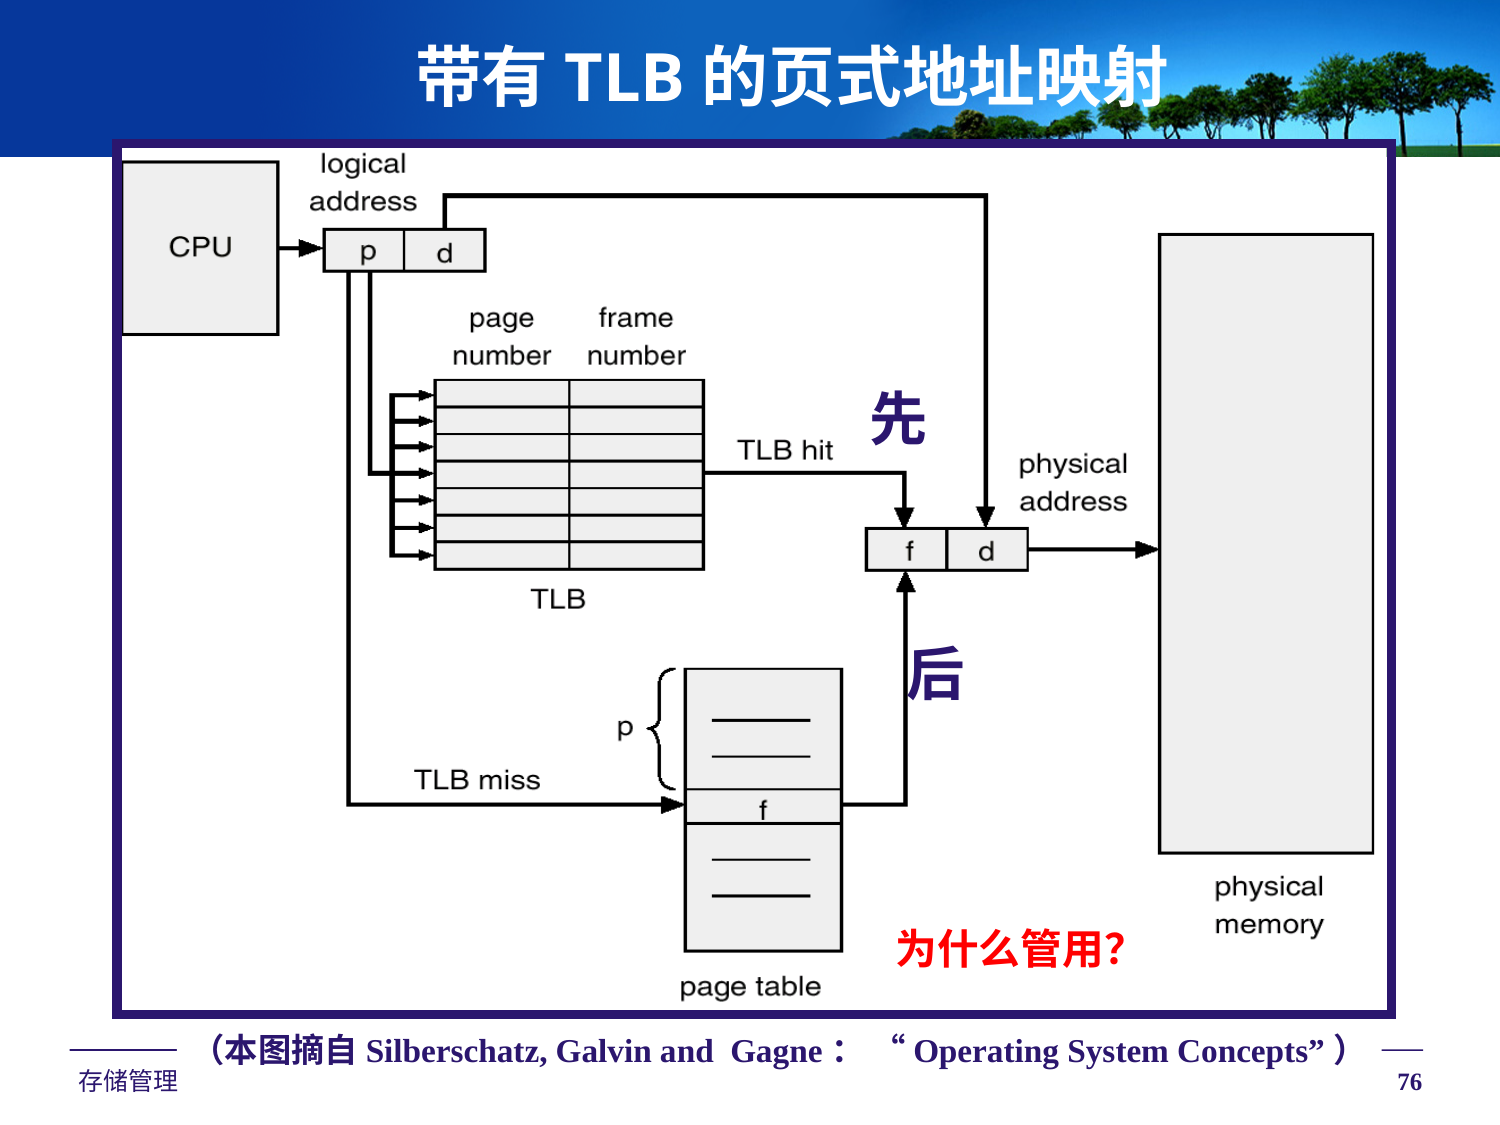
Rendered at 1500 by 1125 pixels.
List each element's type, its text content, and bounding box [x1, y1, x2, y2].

slide_number 存储管理 [63, 1057, 414, 1095]
text_box 带有TLB的页式地址映射 [400, 27, 1184, 122]
picture [0, 0, 1500, 157]
picture [121, 148, 1387, 1010]
footer 76 [962, 1057, 1438, 1095]
text_box （本图摘自Silberschatz, Galvin and Gagne： “Operating System Concepts”） [176, 1021, 1382, 1076]
